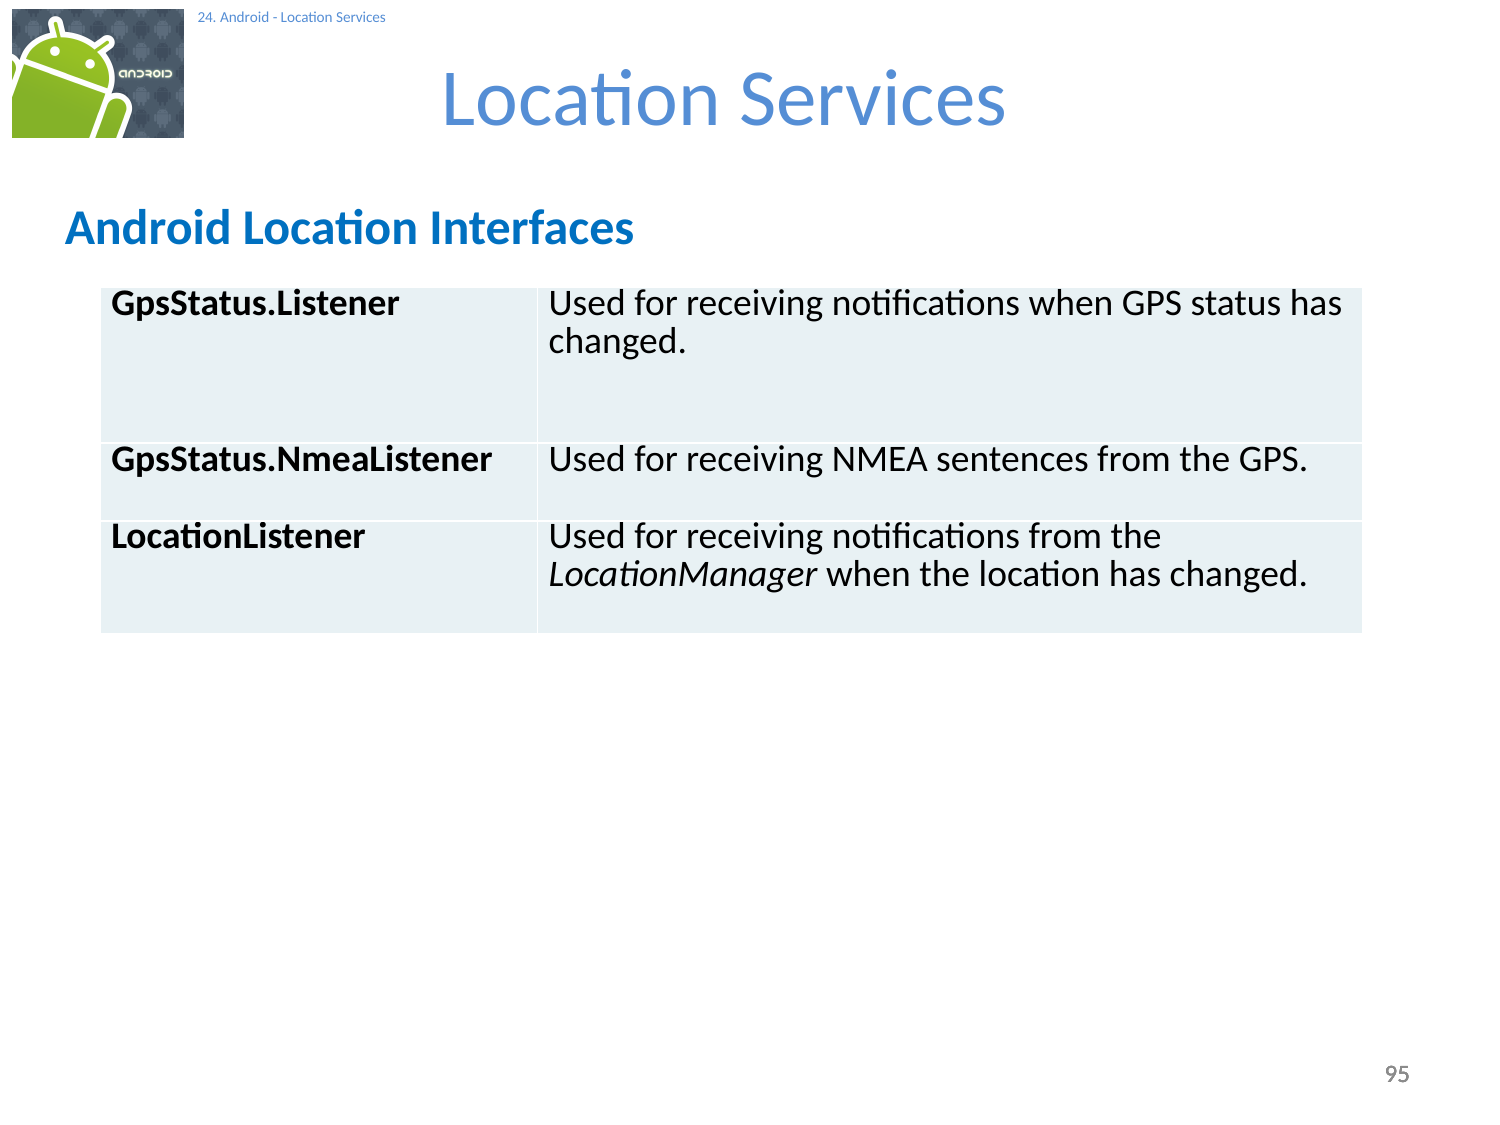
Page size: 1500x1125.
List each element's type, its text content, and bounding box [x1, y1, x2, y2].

text_box 24. Android - Location Services Location Services [49, 7, 1400, 150]
picture [12, 9, 184, 138]
table_cell GpsStatus.NmeaListener [101, 444, 537, 520]
table_cell LocationListener [101, 522, 537, 633]
table_header Used for receiving notifications when GPS status has changed. [538, 288, 1362, 442]
table_header GpsStatus.Listener [101, 288, 537, 442]
text_box 95 [1074, 1042, 1425, 1103]
table_cell Used for receiving NMEA sentences from the GPS. [538, 444, 1362, 520]
text_box Android Location Interfaces [49, 187, 1400, 275]
table_cell Used for receiving notifications from the LocationManager when the location has changed. [538, 522, 1362, 633]
